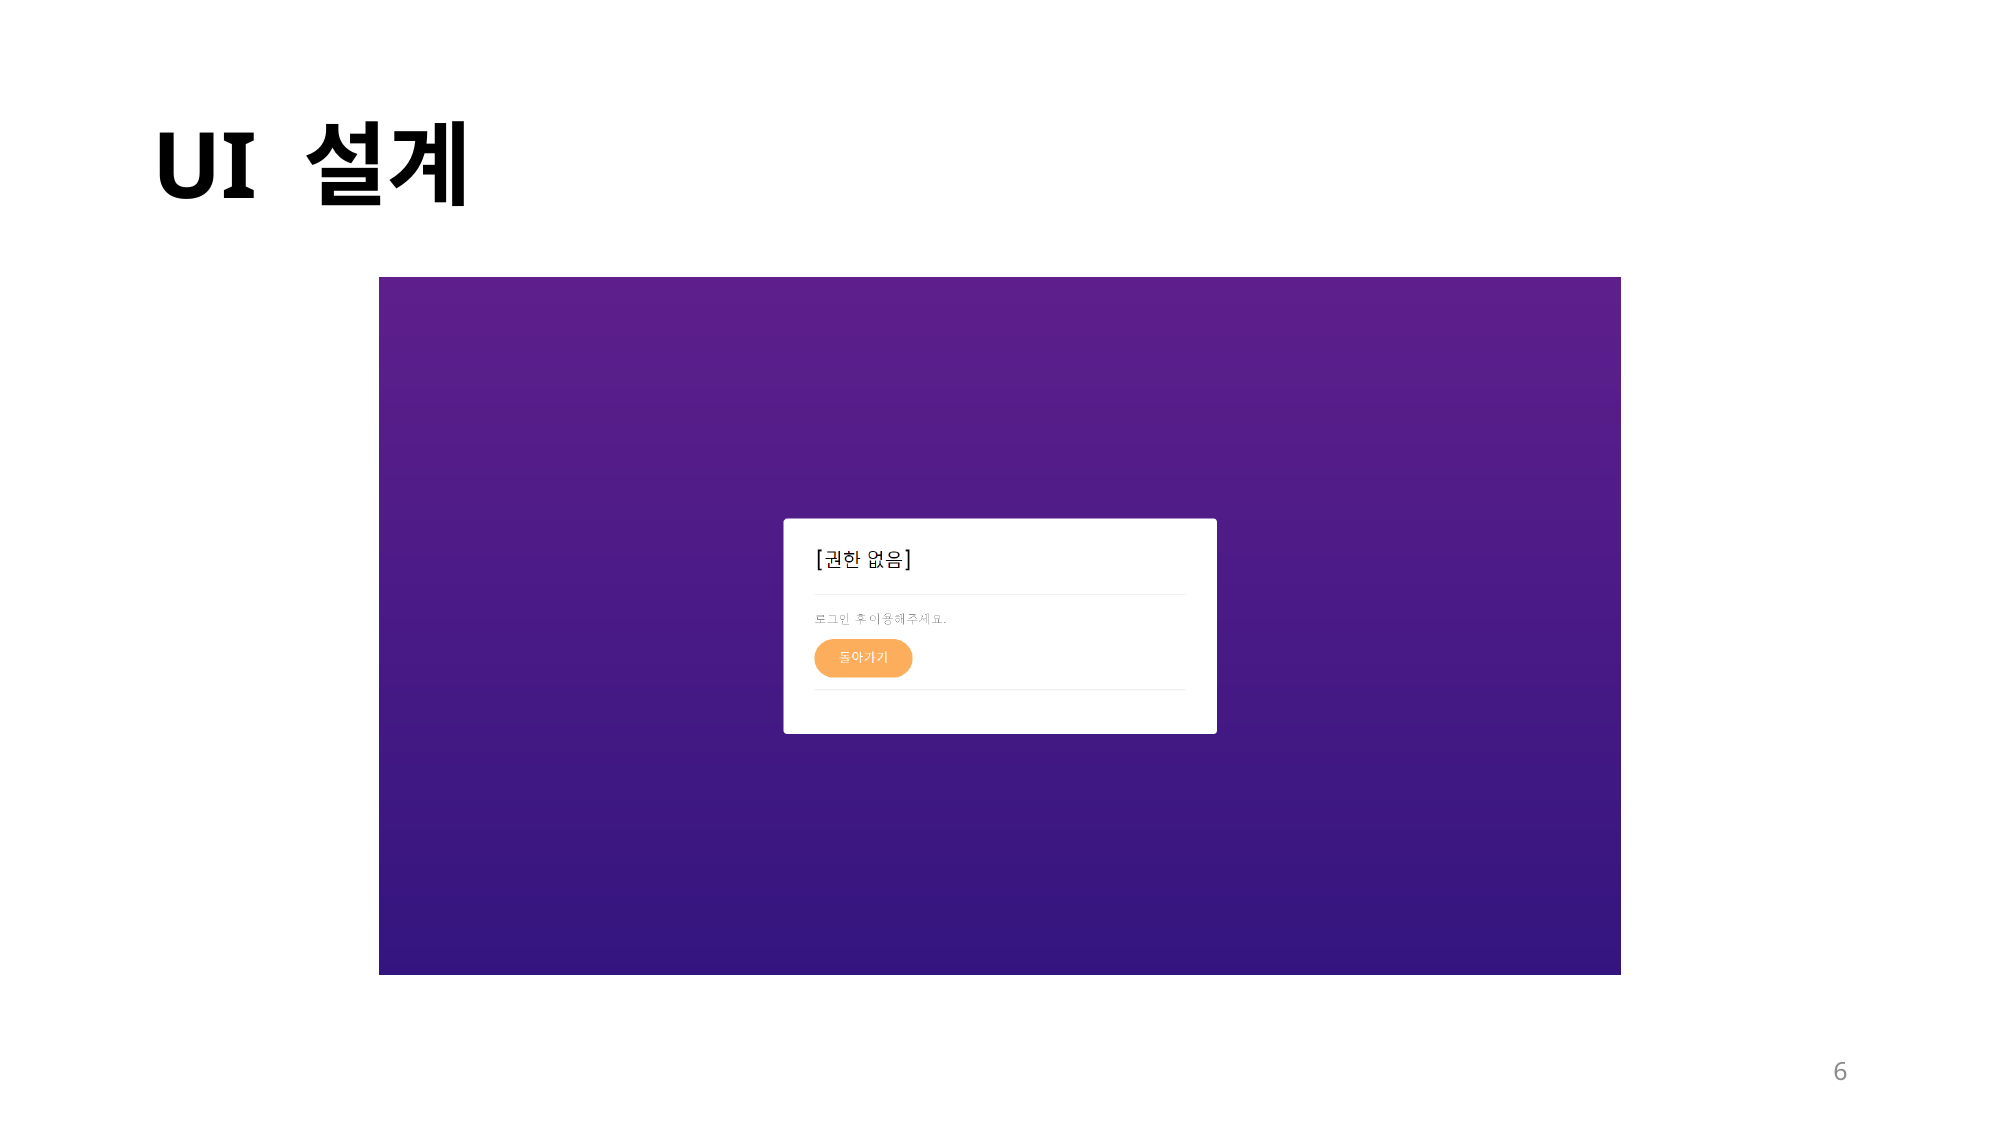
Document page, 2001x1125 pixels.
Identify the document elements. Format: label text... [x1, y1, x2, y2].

title UI 설계 [137, 59, 1863, 278]
picture [379, 277, 1621, 975]
slide_number 6 [1412, 1042, 1863, 1103]
